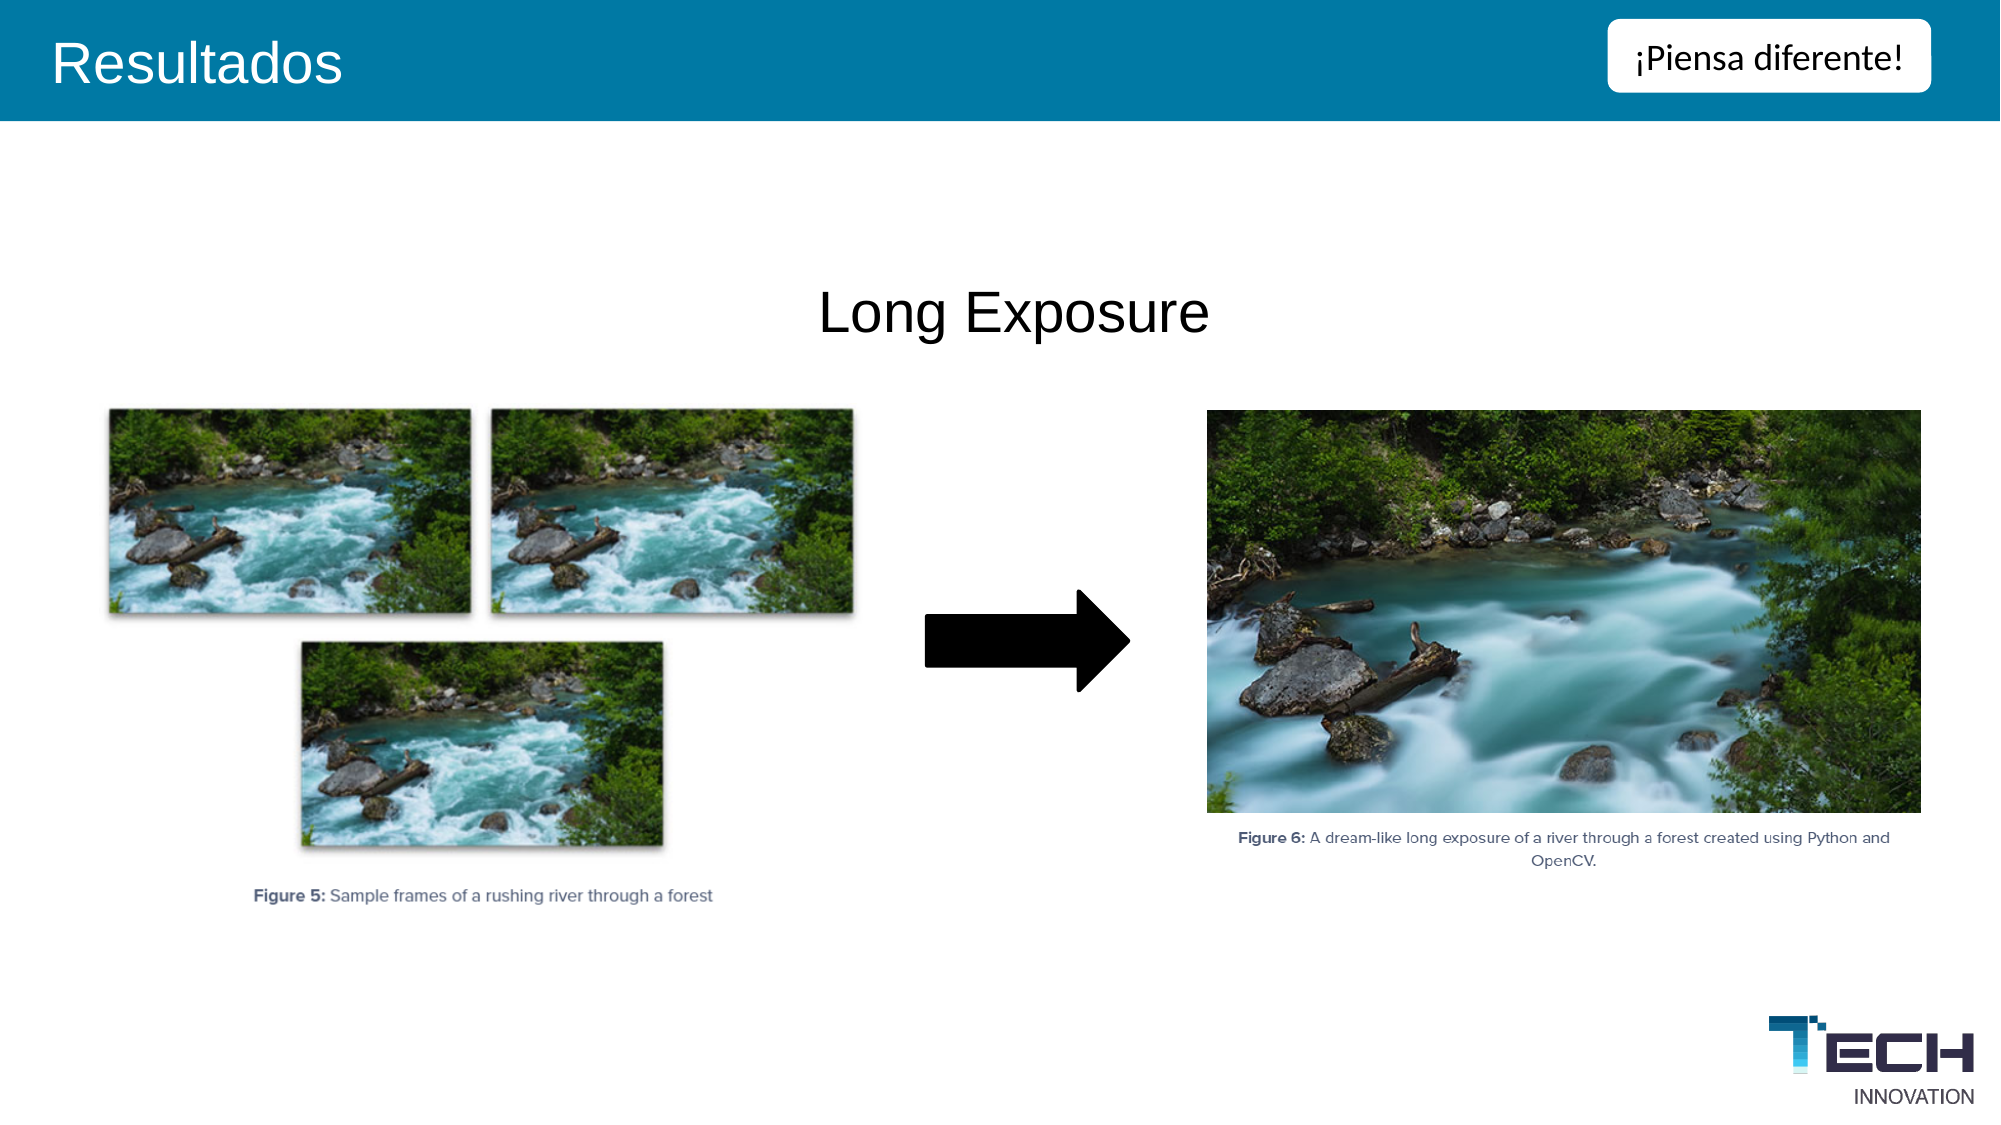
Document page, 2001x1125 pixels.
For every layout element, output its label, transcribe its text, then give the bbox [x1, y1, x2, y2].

text_box ¡Piensa diferente! [1607, 18, 1932, 93]
text_box [924, 589, 1131, 693]
text_box Long Exposure [803, 266, 1252, 352]
text_box [0, 0, 2000, 122]
picture [97, 399, 863, 922]
picture [1766, 1014, 1976, 1107]
text_box Resultados [36, 17, 500, 103]
picture [1192, 399, 1931, 882]
